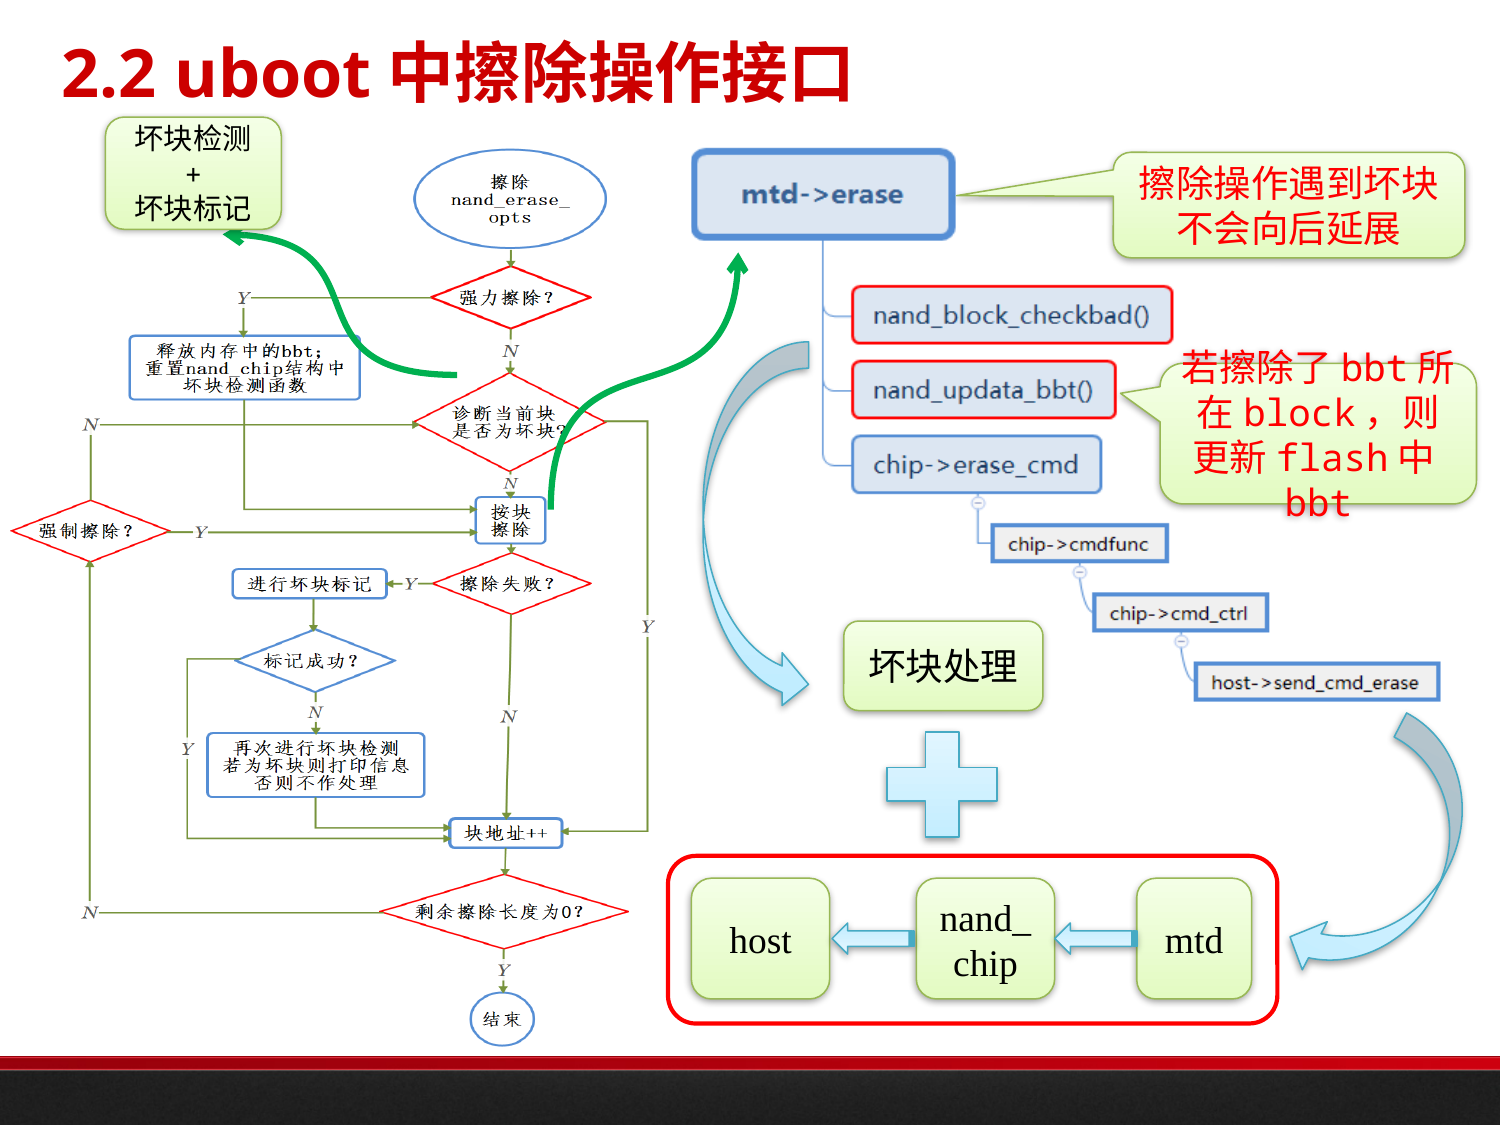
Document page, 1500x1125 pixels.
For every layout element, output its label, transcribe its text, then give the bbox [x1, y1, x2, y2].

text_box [515, 286, 774, 475]
text_box 擦除操作遇到坏块 不会向后延展 [1446, 151, 1466, 259]
picture [691, 146, 1442, 708]
picture [0, 1056, 1500, 1125]
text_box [667, 855, 1278, 1024]
text_box [1289, 716, 1463, 971]
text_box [222, 234, 458, 376]
text_box 坏块检测 + 坏块标记 [104, 130, 283, 138]
text_box 2.2 uboot中擦除操作接口 [46, 23, 1500, 130]
text_box 若擦除了bbt所在block，则更新flash中bbt [1447, 362, 1478, 505]
text_box [886, 731, 998, 838]
picture [0, 140, 657, 1055]
